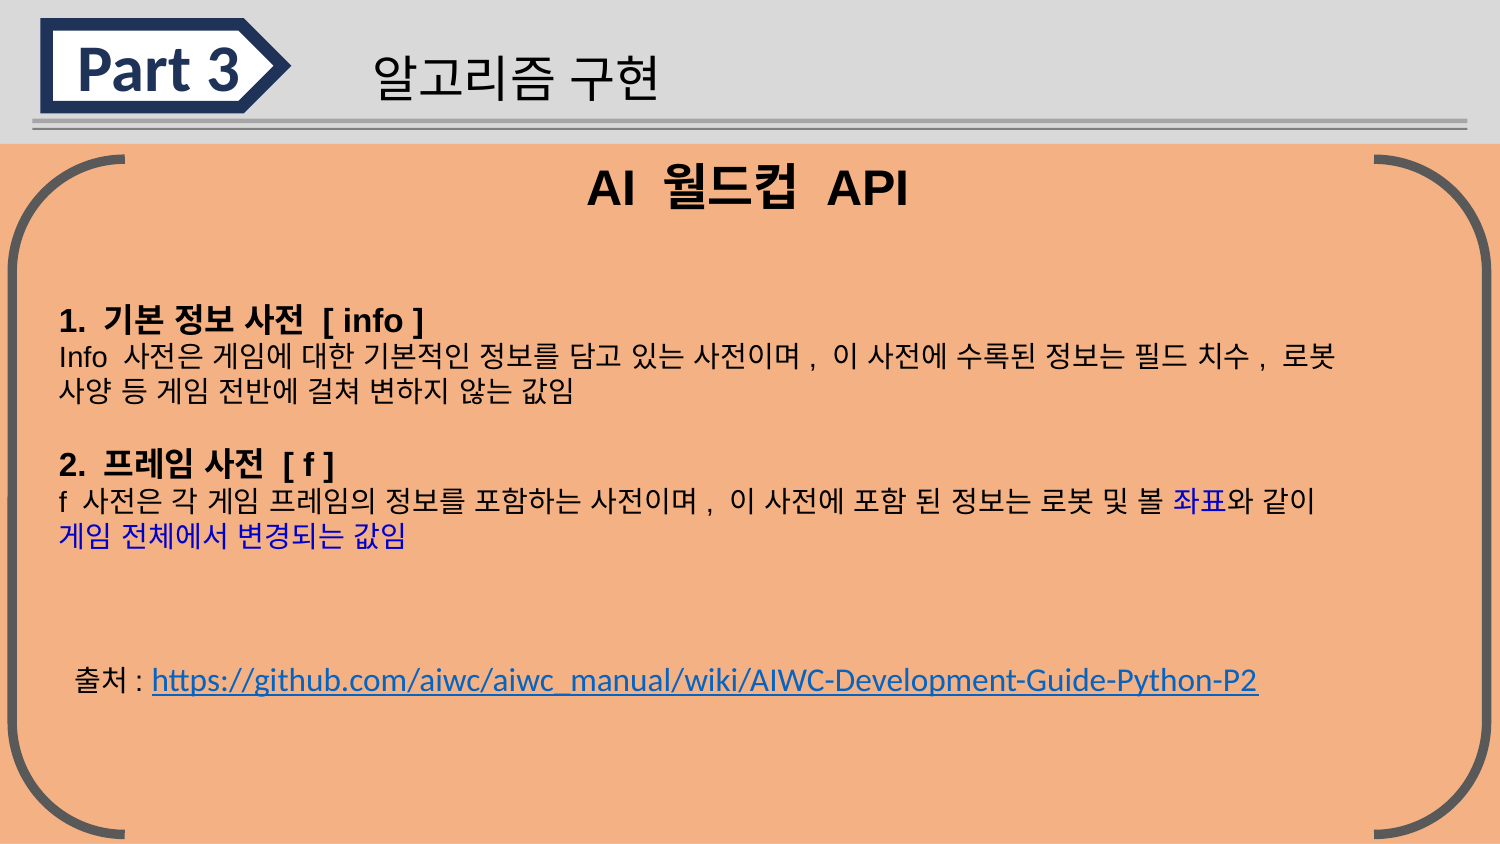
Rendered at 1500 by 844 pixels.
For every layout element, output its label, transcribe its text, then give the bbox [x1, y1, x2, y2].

text_box [11, 158, 1488, 835]
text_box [46, 17, 283, 114]
list 알고리즘 구현 [356, 47, 1434, 117]
text_box 1. 기본 정보 사전 [ info ] Info 사전은 게임에 대한 기본적인 정보를 담고 있는 사전이며, 이 사전에 수록된 정보는 필드 치수, 로봇 사양 등 게임 전반에 걸쳐 변하지 않는 값임 2. 프레임 사전 [ f ] f 사전은 각 게임 프레임의 정보를 포함하는 사전이며, 이 사전에 포함 된 정보는 로봇 및 볼 좌표와 같이 게임 전체에서 변경되는 값임 출처: https://github.com/aiwc/aiwc_manual/wiki/AIWC-Development-Guide-Python-P2 [0, 143, 1500, 844]
text_box AI 월드컵 API [164, 147, 1331, 223]
